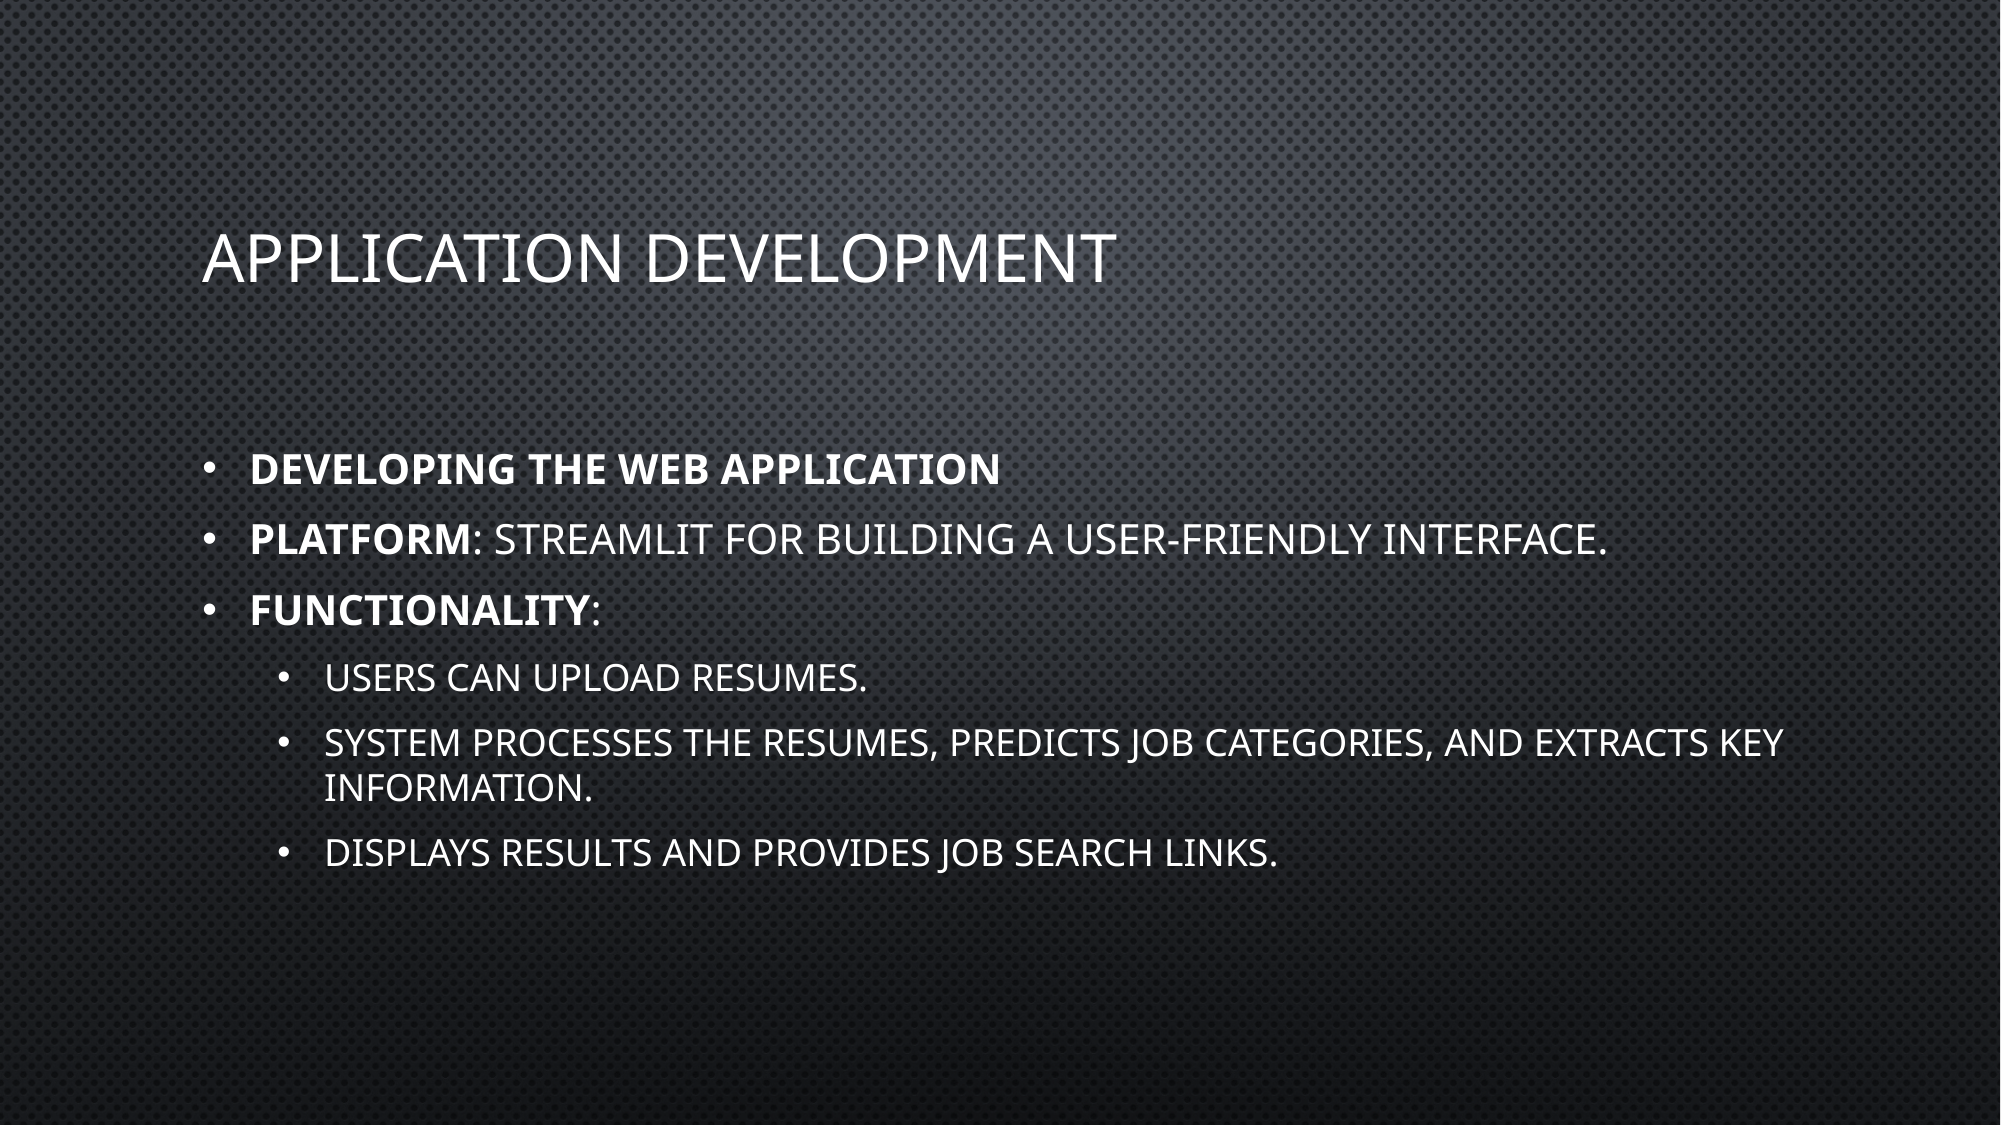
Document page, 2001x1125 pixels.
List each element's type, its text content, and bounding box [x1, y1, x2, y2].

title Application Development [187, 99, 1813, 413]
list Developing the Web Application Platform: Streamlit for building a user-friendly interface. Functionality: Users can upload resumes. System processes the resumes, predicts job categories, and extracts key information. Displays results and provides job search links. [187, 437, 1813, 950]
